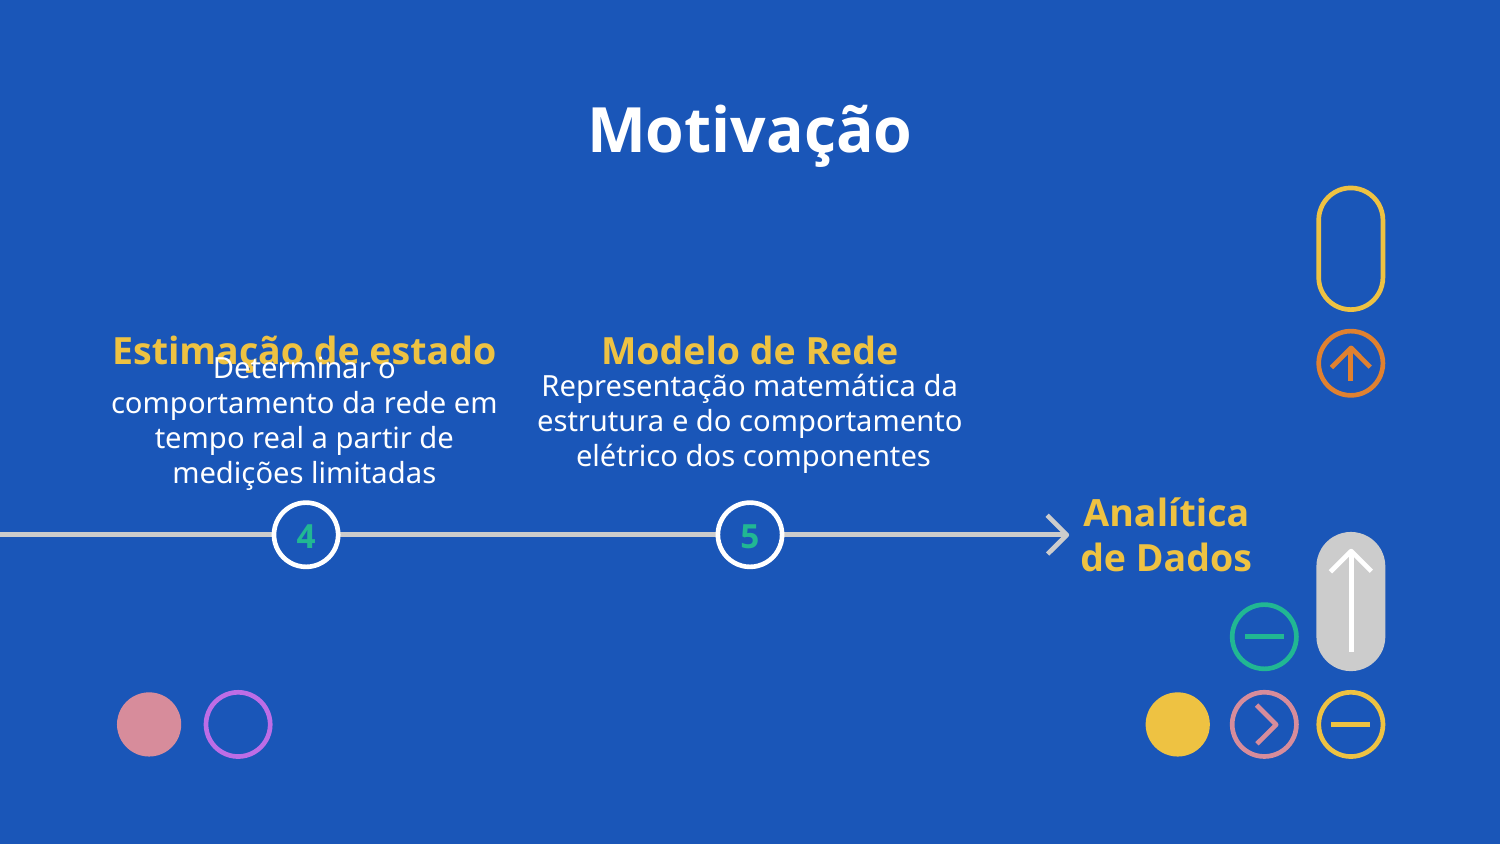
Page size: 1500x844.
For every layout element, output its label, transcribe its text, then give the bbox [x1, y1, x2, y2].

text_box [1283, 569, 1419, 634]
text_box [1318, 691, 1384, 757]
text_box Analítica de Dados [1079, 494, 1254, 575]
text_box [205, 692, 271, 757]
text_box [1231, 691, 1297, 757]
text_box 4 [273, 505, 339, 534]
text_box [116, 692, 182, 757]
text_box 5 [717, 505, 783, 534]
text_box Estimação de estado [103, 320, 506, 379]
text_box [1318, 187, 1383, 310]
text_box Representação matemática da estrutura e do comportamento elétrico dos componentes [535, 379, 965, 460]
text_box 5 [717, 544, 783, 564]
text_box [1047, 544, 1058, 555]
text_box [1318, 330, 1384, 396]
text_box [1047, 515, 1066, 534]
title Motivação [116, 88, 1383, 167]
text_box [1231, 604, 1297, 670]
text_box 4 [273, 544, 339, 564]
text_box [1145, 692, 1210, 757]
text_box Determinar o comportamento da rede em tempo real a partir de medições limitadas [99, 379, 510, 460]
text_box Modelo de Rede [560, 320, 939, 379]
